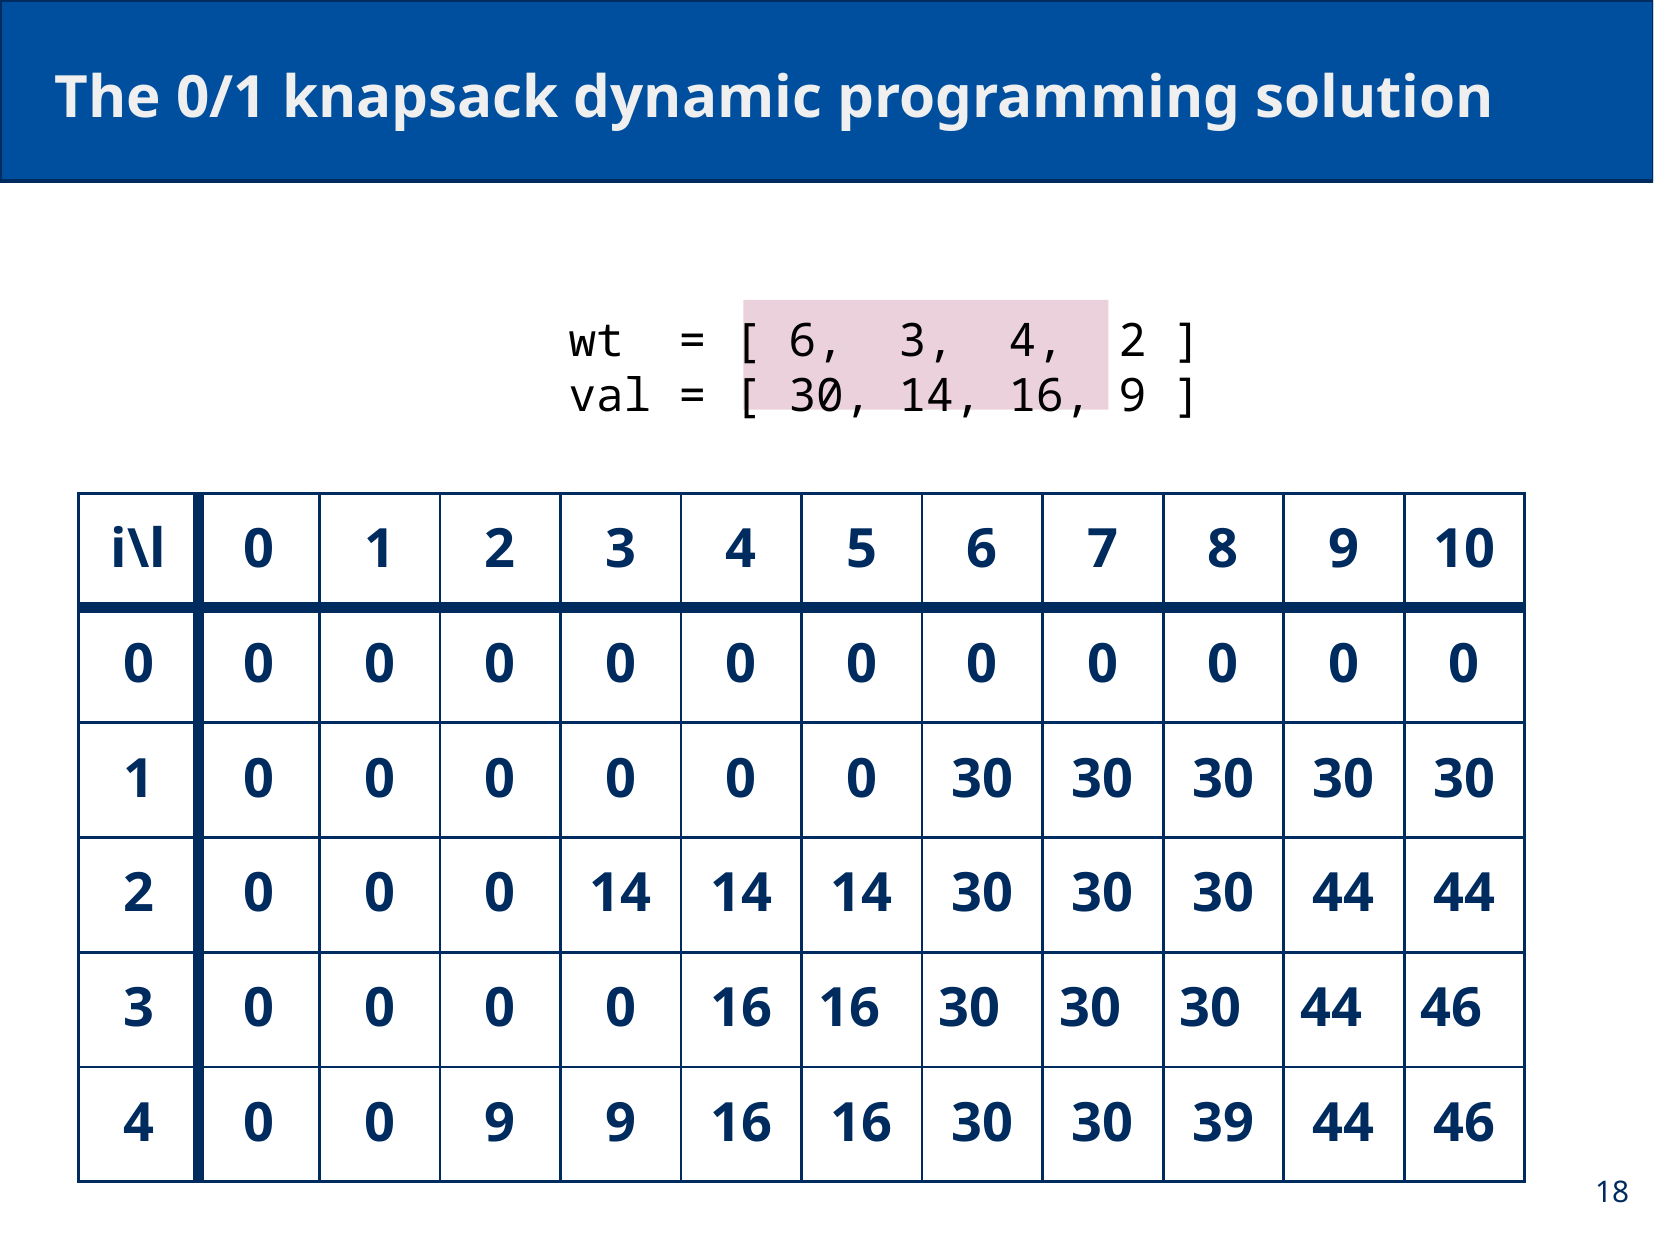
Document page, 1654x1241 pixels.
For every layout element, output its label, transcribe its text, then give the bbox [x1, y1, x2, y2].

table_cell 14 [682, 839, 800, 951]
table_cell 0 [1406, 613, 1523, 721]
table_cell 44 [1406, 839, 1523, 951]
table_cell 30 [1165, 954, 1282, 1066]
table_cell 0 [441, 724, 559, 836]
table_cell 0 [562, 724, 680, 836]
table_cell 0 [803, 613, 921, 721]
table_cell 30 [1165, 839, 1282, 951]
table_cell 0 [204, 954, 318, 1066]
table_cell 44 [1285, 839, 1403, 951]
table_cell 0 [204, 1068, 318, 1180]
table_header 9 [1285, 495, 1403, 602]
table_cell 0 [1165, 613, 1282, 721]
table_cell 44 [1285, 954, 1403, 1066]
table_cell 30 [1285, 724, 1403, 836]
table_header 0 [204, 495, 318, 602]
table_cell 46 [1406, 1068, 1523, 1180]
table_cell 0 [321, 839, 439, 951]
table_cell 9 [562, 1068, 680, 1180]
table_cell 14 [562, 839, 680, 951]
slide_number 18 [1546, 1145, 1647, 1241]
table_header 8 [1165, 495, 1282, 602]
table_cell 30 [1044, 839, 1162, 951]
table_cell 44 [1285, 1068, 1403, 1180]
table_cell 0 [803, 724, 921, 836]
table_header 2 [441, 495, 559, 602]
table_cell 0 [562, 954, 680, 1066]
table_cell 0 [562, 613, 680, 721]
table_cell 39 [1165, 1068, 1282, 1180]
table_cell 16 [803, 954, 921, 1066]
table_header i\l [80, 495, 193, 602]
table_cell 0 [441, 839, 559, 951]
table_cell 0 [321, 954, 439, 1066]
table_cell 2 [80, 839, 193, 951]
text_box wt = [ 6, 3, 4, 2 ] val = [ 30, 14, 16, 9 ] [551, 238, 1218, 471]
title The 0/1 knapsack dynamic programming solution [38, 36, 1654, 146]
table_header 1 [321, 495, 439, 602]
table_cell 30 [1044, 1068, 1162, 1180]
table_cell 30 [923, 839, 1041, 951]
table_cell 16 [803, 1068, 921, 1180]
table_header 3 [562, 495, 680, 602]
table_cell 0 [321, 724, 439, 836]
table_cell 1 [80, 724, 193, 836]
table_cell 30 [1044, 954, 1162, 1066]
table_cell 16 [682, 1068, 800, 1180]
table_cell 0 [321, 613, 439, 721]
table_cell 14 [803, 839, 921, 951]
table_cell 0 [204, 613, 318, 721]
table_cell 30 [923, 954, 1041, 1066]
table_cell 0 [923, 613, 1041, 721]
table_cell 0 [1285, 613, 1403, 721]
table_header 5 [803, 495, 921, 602]
table_cell 4 [80, 1068, 193, 1180]
table_cell 0 [204, 724, 318, 836]
table_cell 0 [441, 613, 559, 721]
table_cell 0 [441, 954, 559, 1066]
table_header 4 [682, 495, 800, 602]
table_cell 16 [682, 954, 800, 1066]
table_cell 0 [80, 613, 193, 721]
table_header 6 [923, 495, 1041, 602]
table_cell 30 [923, 724, 1041, 836]
table_cell 0 [1044, 613, 1162, 721]
table_cell 46 [1406, 954, 1523, 1066]
table_cell 3 [80, 954, 193, 1066]
table_cell 0 [204, 839, 318, 951]
table_cell 30 [1165, 724, 1282, 836]
table_cell 30 [1406, 724, 1523, 836]
table_cell 9 [441, 1068, 559, 1180]
table_cell 0 [682, 724, 800, 836]
table_cell 30 [923, 1068, 1041, 1180]
table_cell 30 [1044, 724, 1162, 836]
table_header 7 [1044, 495, 1162, 602]
table_cell 0 [321, 1068, 439, 1180]
table_header 10 [1406, 495, 1523, 602]
table_cell 0 [682, 613, 800, 721]
